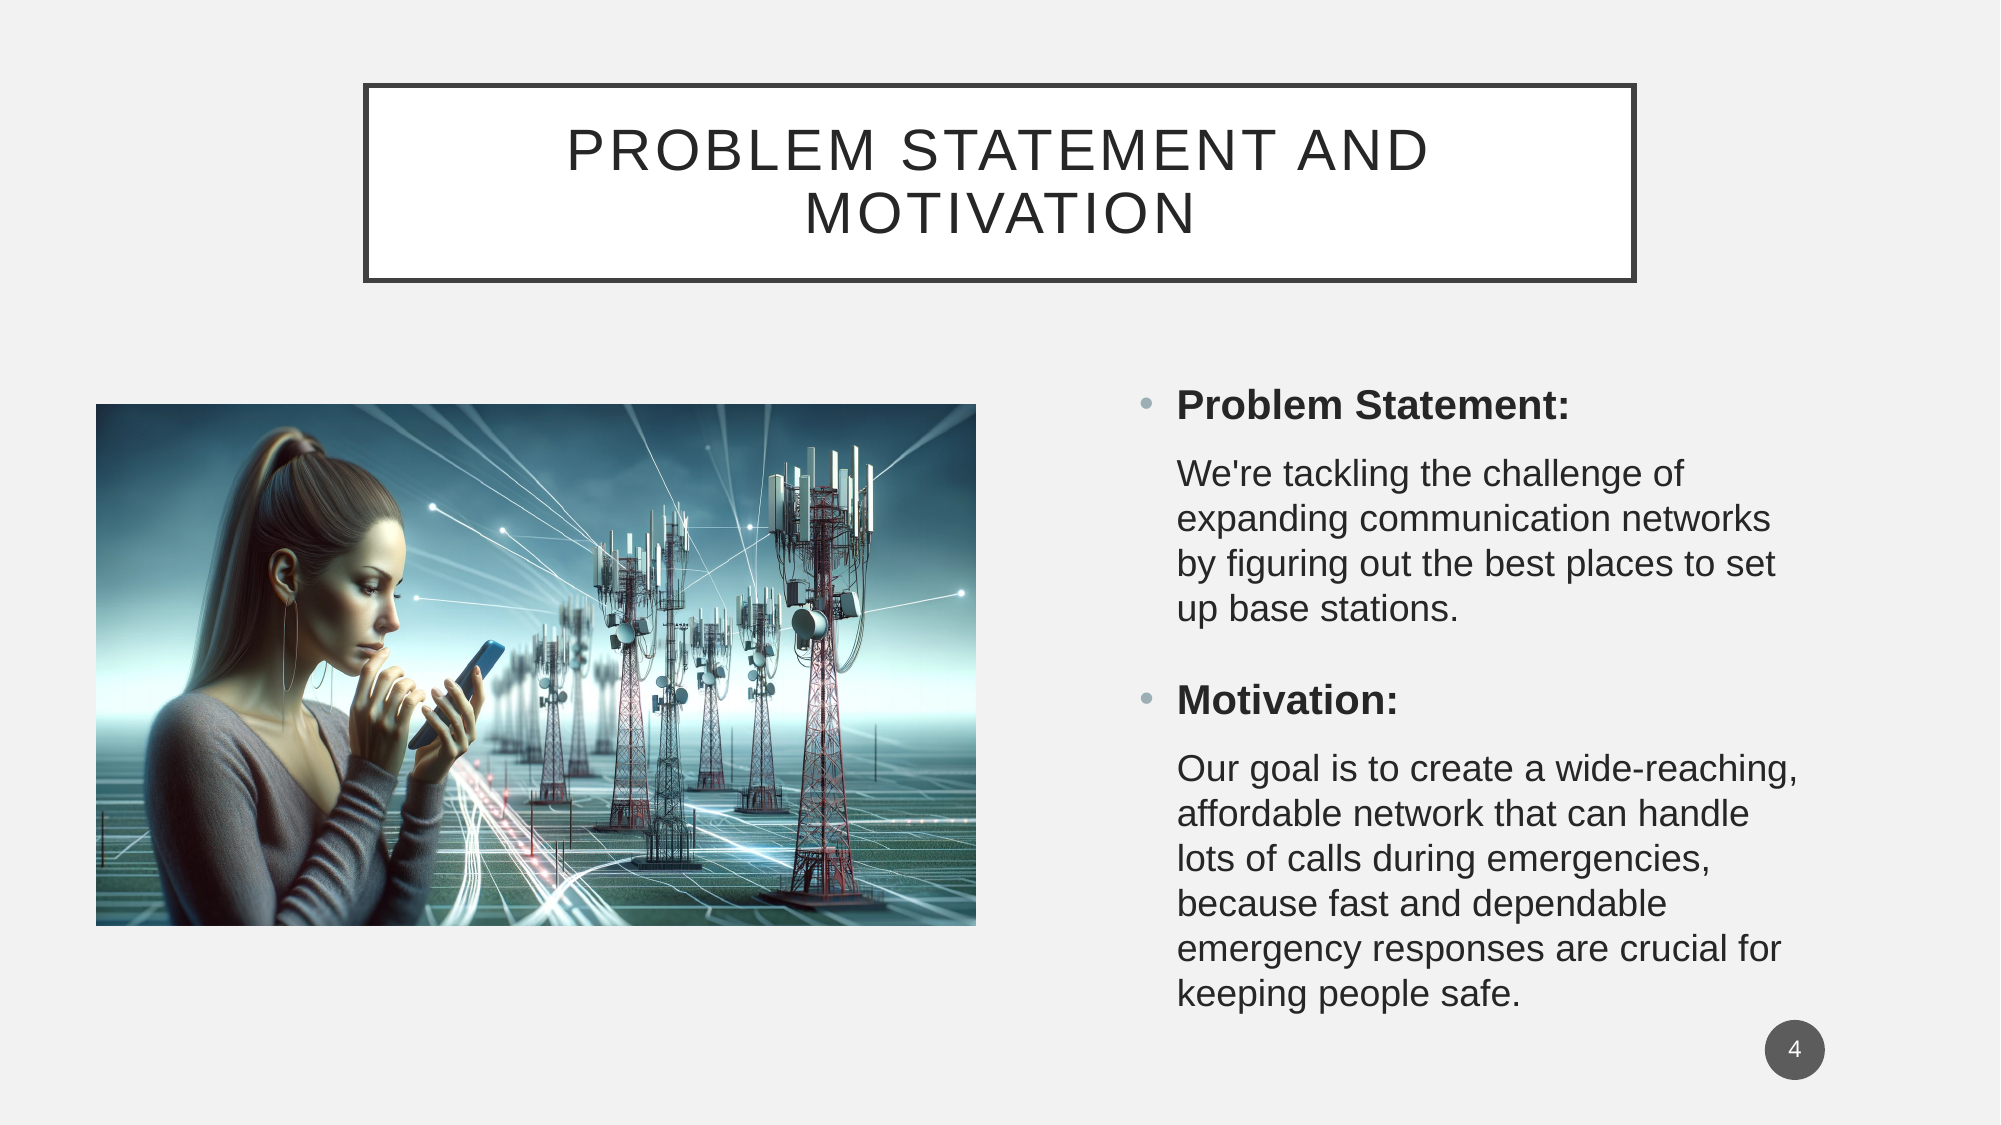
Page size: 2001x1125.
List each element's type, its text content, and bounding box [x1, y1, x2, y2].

picture [96, 404, 976, 926]
slide_number 4 [1764, 1019, 1825, 1080]
title Problem Statement and Motivation [363, 83, 1637, 283]
list Motivation: Our goal is to create a wide-reaching, affordable network that can handle lots of calls during emergencies, because fast and dependable emergency responses are crucial for keeping people safe. [1124, 665, 1825, 1080]
list Problem Statement: We're tackling the challenge of expanding communication networks by figuring out the best places to set up base stations. [1124, 370, 1825, 665]
